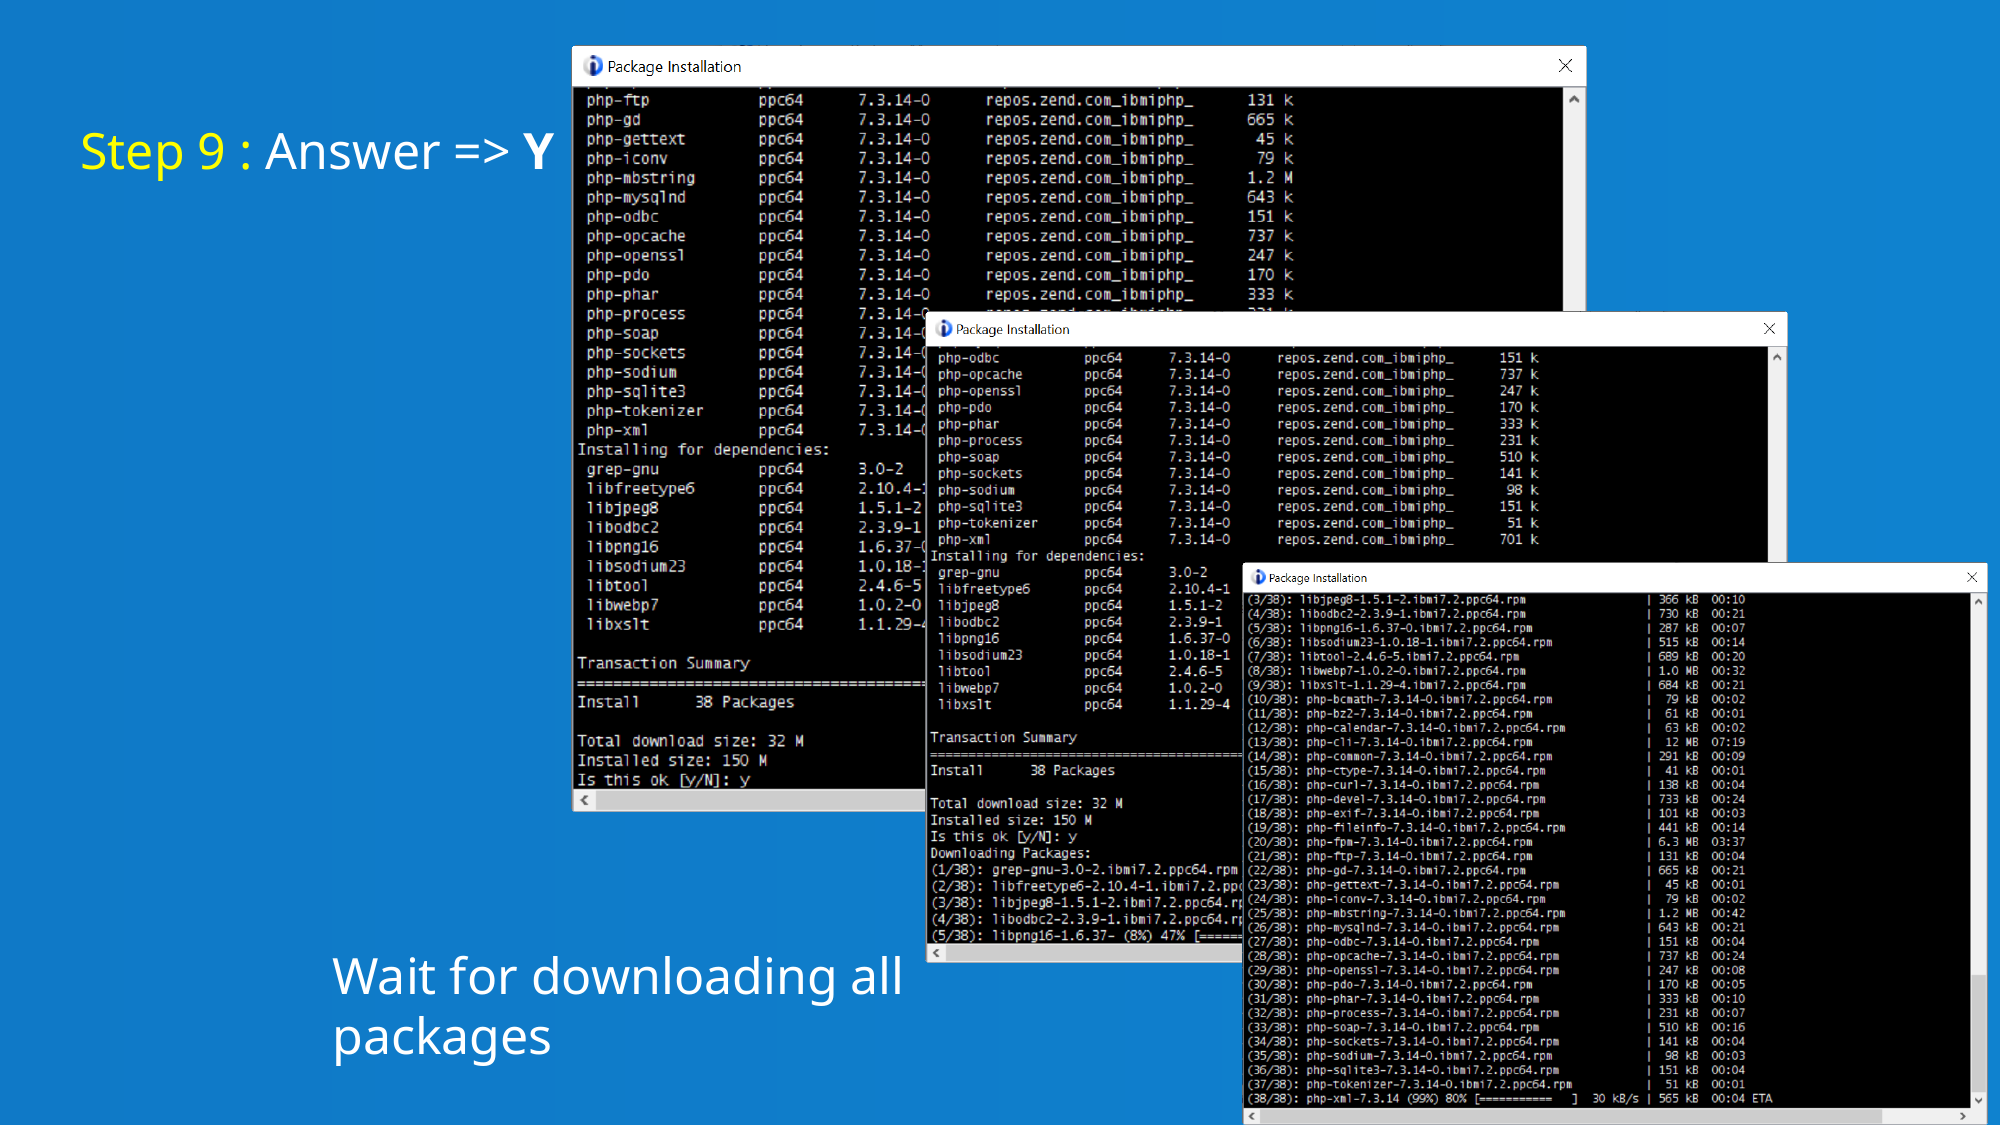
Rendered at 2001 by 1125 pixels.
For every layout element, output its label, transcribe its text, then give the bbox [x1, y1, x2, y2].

text_box Step 9 : Answer => Y [65, 112, 570, 188]
text_box Wait for downloading all packages [317, 936, 1015, 1072]
picture [570, 45, 1988, 1125]
